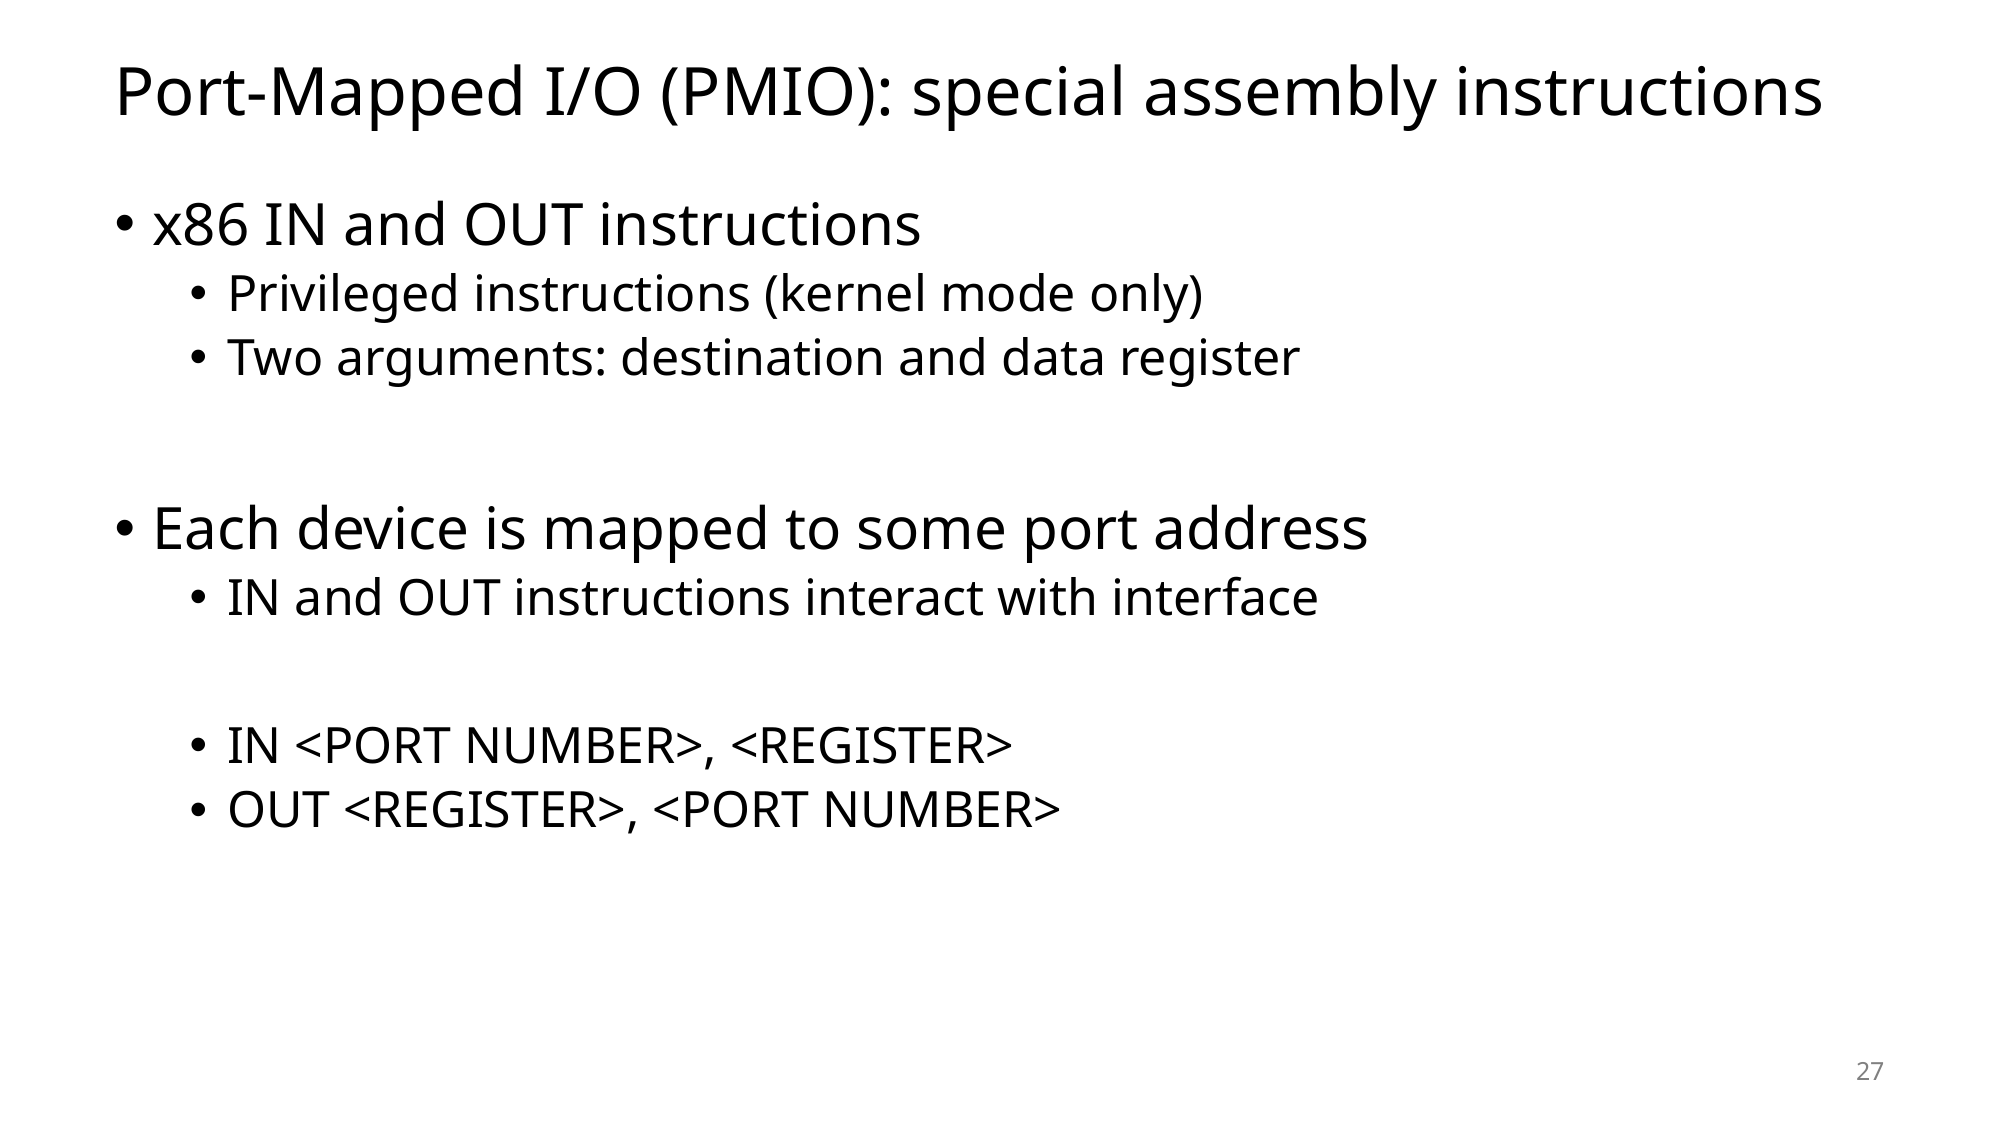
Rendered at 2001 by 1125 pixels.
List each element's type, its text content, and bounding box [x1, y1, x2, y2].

title Port-Mapped I/O (PMIO): special assembly instructions [99, 37, 1900, 150]
list x86 IN and OUT instructions Privileged instructions (kernel mode only) Two arguments: destination and data register Each device is mapped to some port address IN and OUT instructions interact with interface IN <PORT NUMBER>, <REGISTER> OUT <REGISTER>, <PORT NUMBER> [99, 187, 1900, 1013]
slide_number 27 [1749, 1042, 1900, 1103]
